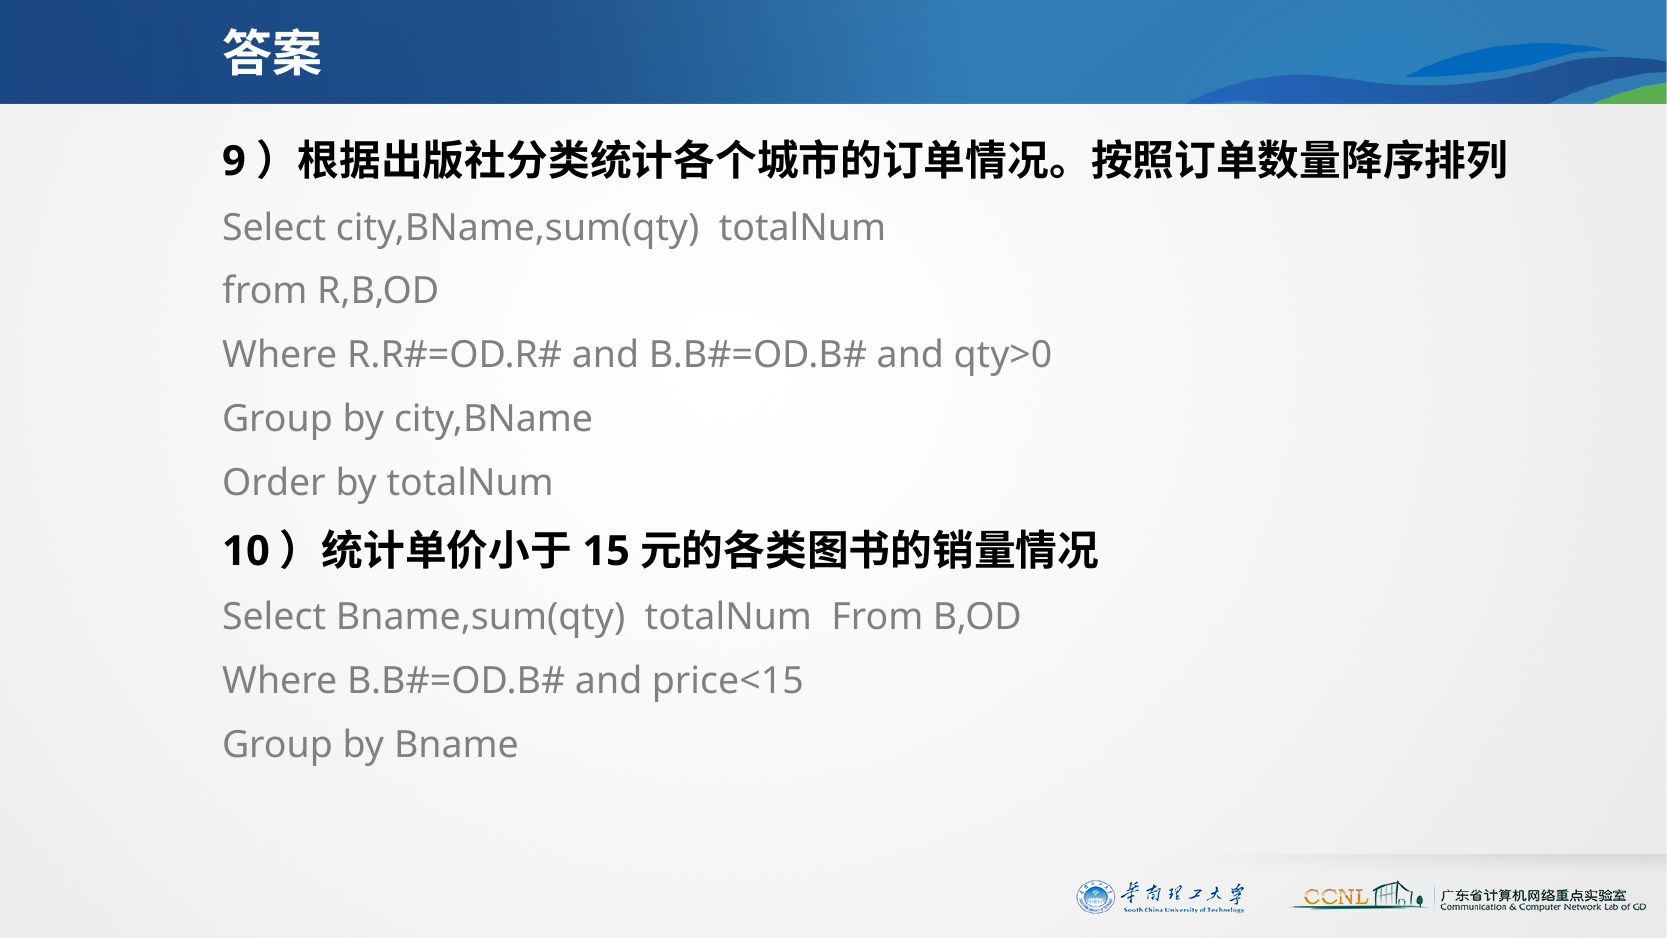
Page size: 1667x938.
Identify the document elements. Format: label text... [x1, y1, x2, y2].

text_box 9）根据出版社分类统计各个城市的订单情况。按照订单数量降序排列 Select city,BName,sum(qty) totalNum from R,B,OD Where R.R#=OD.R# and B.B#=OD.B# and qty>0 Group by city,BName Order by totalNum 10）统计单价小于15元的各类图书的销量情况 Select Bname,sum(qty) totalNum From B,OD Where B.B#=OD.B# and price<15 Group by Bname [207, 126, 1560, 871]
title 答案 [207, 0, 1572, 103]
picture [0, 0, 1667, 938]
